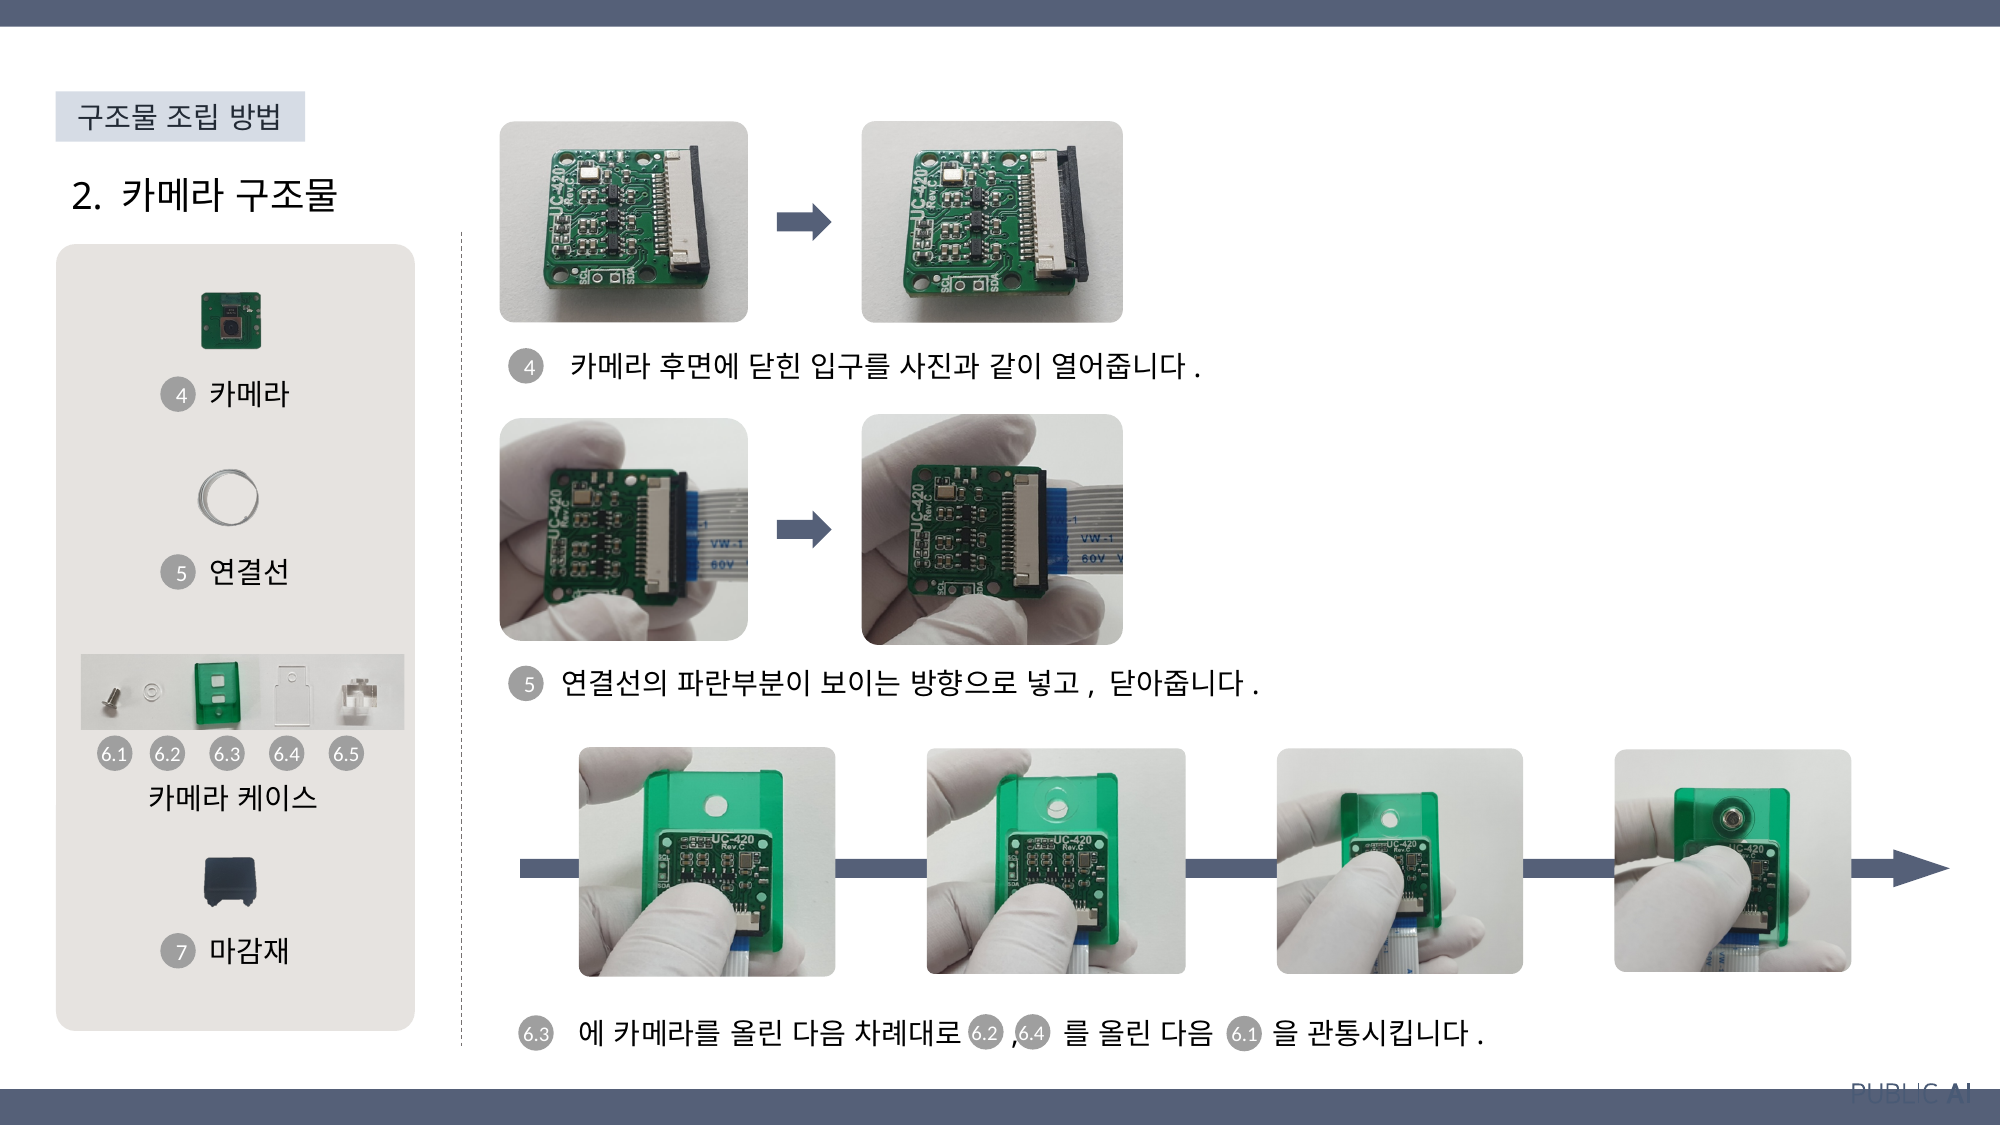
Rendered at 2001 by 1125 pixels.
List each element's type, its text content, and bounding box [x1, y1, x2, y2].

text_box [160, 925, 308, 977]
picture [1276, 748, 1524, 974]
text_box [54, 243, 416, 1033]
picture [80, 654, 405, 730]
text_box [160, 368, 308, 420]
text_box 카메라 케이스 [134, 774, 335, 823]
text_box [1186, 857, 1276, 879]
text_box 2. 카메라 구조물 [56, 164, 375, 241]
picture [499, 121, 748, 323]
text_box [775, 508, 834, 551]
text_box [775, 200, 834, 244]
text_box [1852, 847, 1954, 889]
picture [861, 414, 1123, 645]
picture [926, 748, 1186, 974]
text_box [836, 857, 926, 879]
text_box 구조물 조립 방법 [55, 91, 306, 142]
picture [154, 819, 314, 949]
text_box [508, 658, 1284, 709]
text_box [508, 1008, 1524, 1059]
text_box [86, 733, 375, 774]
picture [1614, 749, 1852, 973]
picture [185, 268, 283, 365]
text_box [519, 857, 578, 879]
picture [499, 418, 748, 641]
picture [165, 413, 303, 546]
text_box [160, 546, 308, 598]
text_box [508, 340, 1230, 392]
text_box [1524, 857, 1614, 879]
picture [578, 747, 836, 977]
picture [861, 121, 1123, 323]
